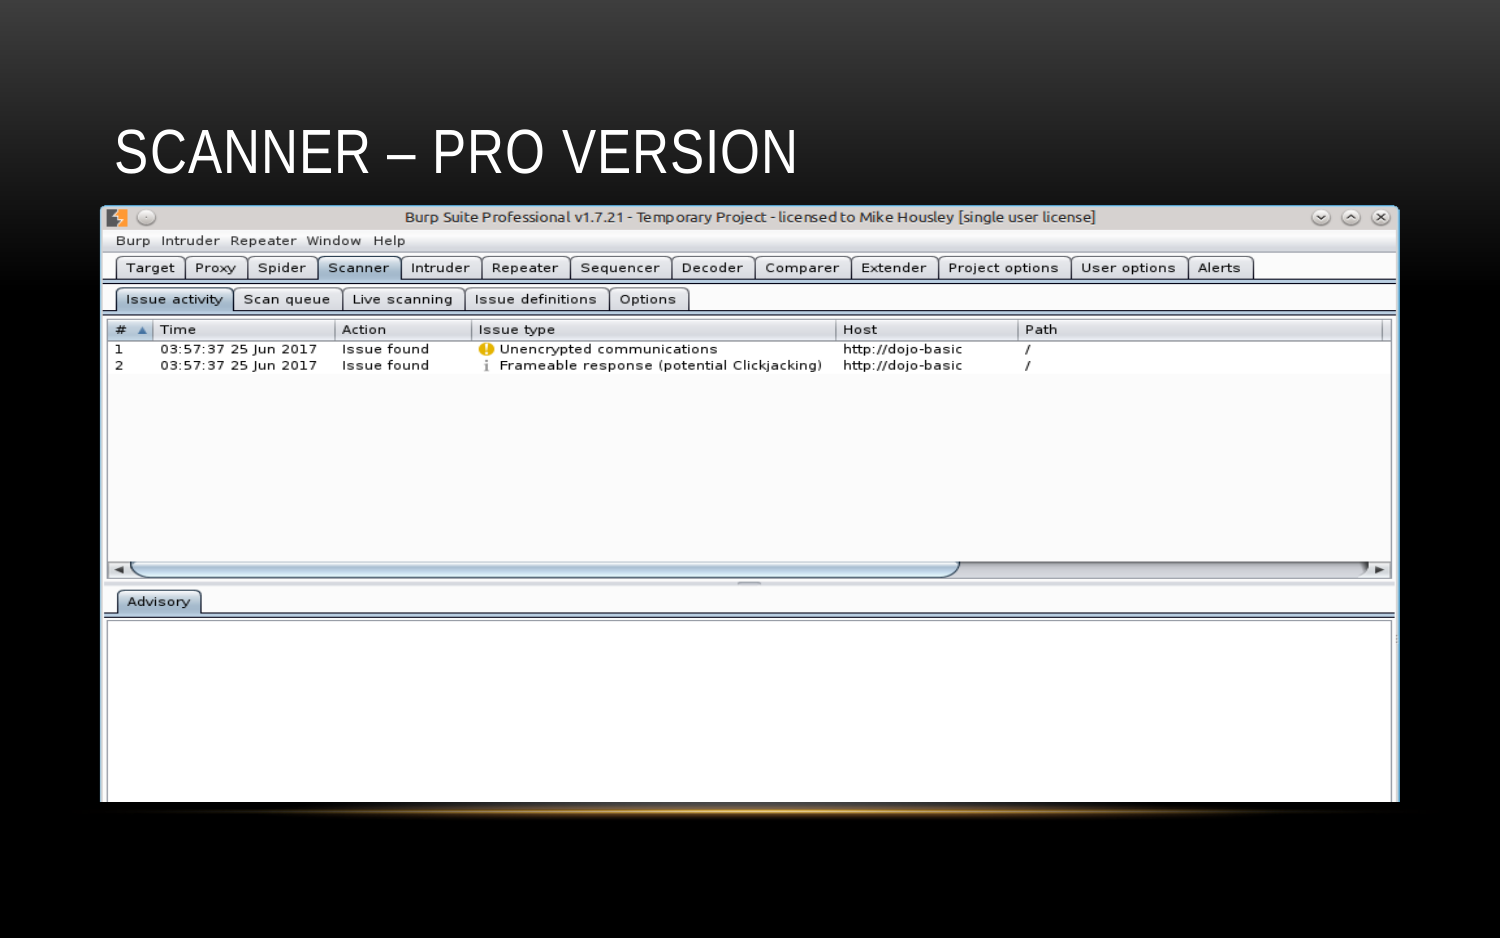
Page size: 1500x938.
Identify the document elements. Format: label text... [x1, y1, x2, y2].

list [99, 204, 1401, 802]
title Scanner – Pro Version [99, 37, 1400, 194]
picture [0, 0, 1500, 938]
